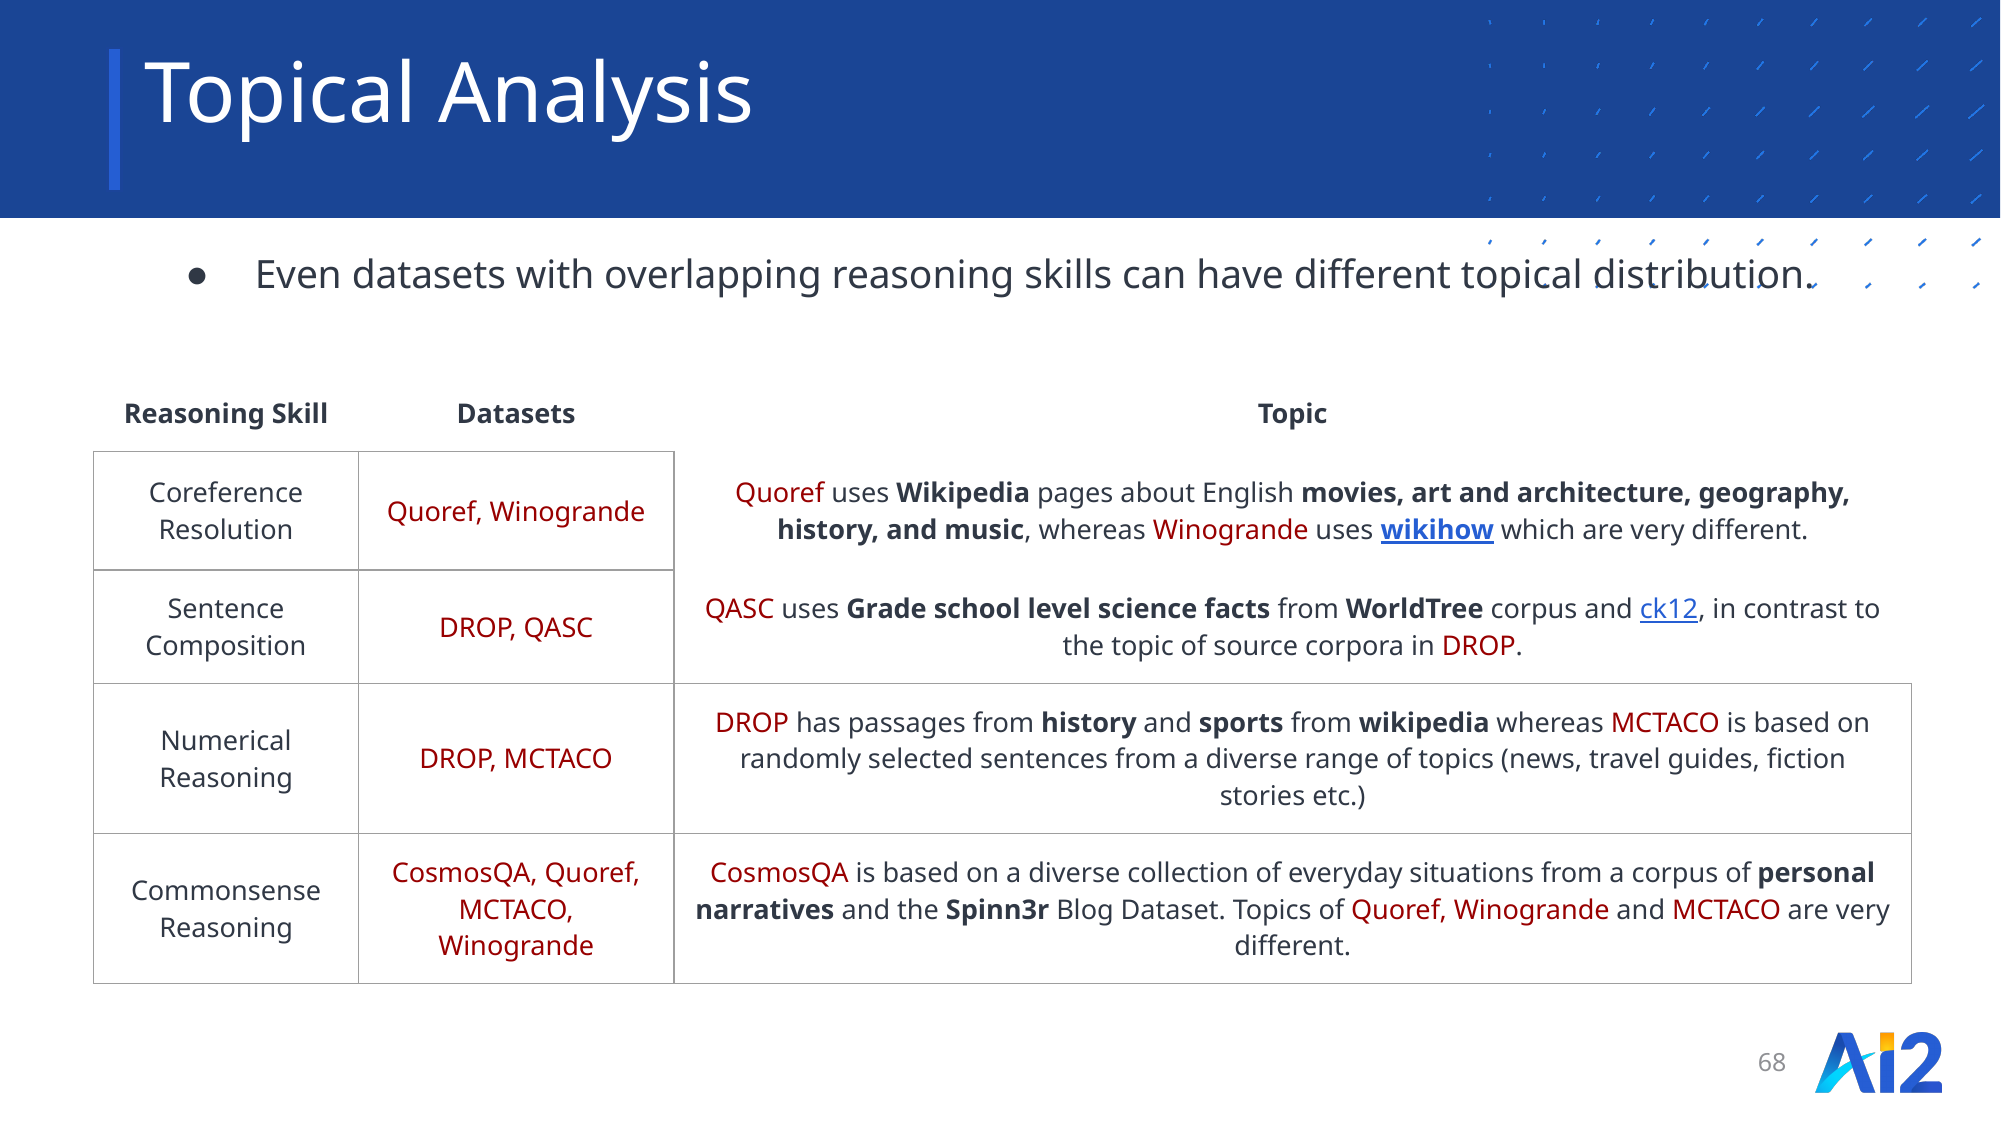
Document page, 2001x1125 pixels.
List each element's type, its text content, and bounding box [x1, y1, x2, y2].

table_cell CosmosQA is based on a diverse collection of everyday situations from a corpus of personal narratives and the Spinn3r Blog Dataset. Topics of Quoref, Winogrande and MCTACO are very different. [675, 834, 1911, 983]
table_cell Quoref uses Wikipedia pages about English movies, art and architecture, geography, history, and music, whereas Winogrande uses wikihow which are very different. [675, 451, 1911, 570]
table_cell DROP, QASC [359, 571, 673, 683]
picture [1487, 0, 2000, 289]
title Topical Analysis [125, 30, 1990, 156]
table_cell DROP, MCTACO [359, 684, 673, 833]
table_header Datasets [358, 375, 674, 451]
table_cell Commonsense Reasoning [94, 834, 358, 983]
table_cell Coreference Resolution [94, 452, 358, 569]
list Even datasets with overlapping reasoning skills can have different topical distribution. [134, 235, 1942, 983]
table_cell DROP has passages from history and sports from wikipedia whereas MCTACO is based on randomly selected sentences from a diverse range of topics (news, travel guides, fiction stories etc.) [675, 684, 1911, 833]
table_header Topic [674, 375, 1911, 451]
slide_number 68 [1686, 1019, 1807, 1106]
table_cell CosmosQA, Quoref, MCTACO, Winogrande [359, 834, 673, 983]
table_cell Quoref, Winogrande [359, 452, 673, 569]
table_cell Sentence Composition [94, 571, 358, 683]
picture [1815, 1032, 1942, 1093]
table_cell Numerical Reasoning [94, 684, 358, 833]
table_header Reasoning Skill [94, 375, 358, 451]
table_cell QASC uses Grade school level science facts from WorldTree corpus and ck12, in contrast to the topic of source corpora in DROP. [675, 570, 1911, 683]
